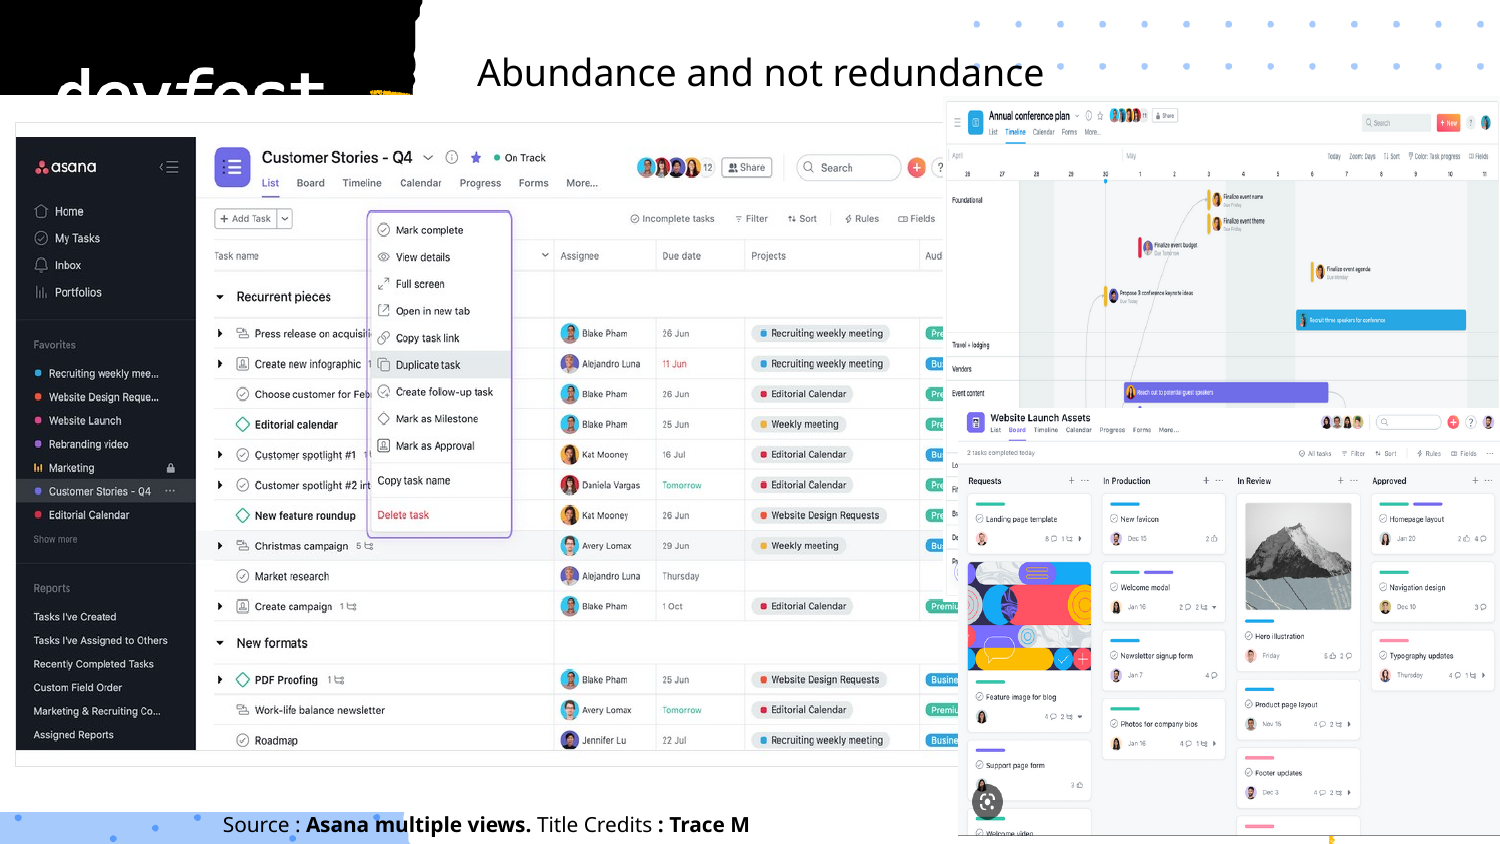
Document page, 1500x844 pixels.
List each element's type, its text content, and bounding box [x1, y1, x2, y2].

text_box Source : Asana multiple views. Title Credits : Trace M [208, 821, 958, 844]
text_box Abundance and not redundance [462, 41, 1213, 95]
picture [0, 0, 1500, 844]
